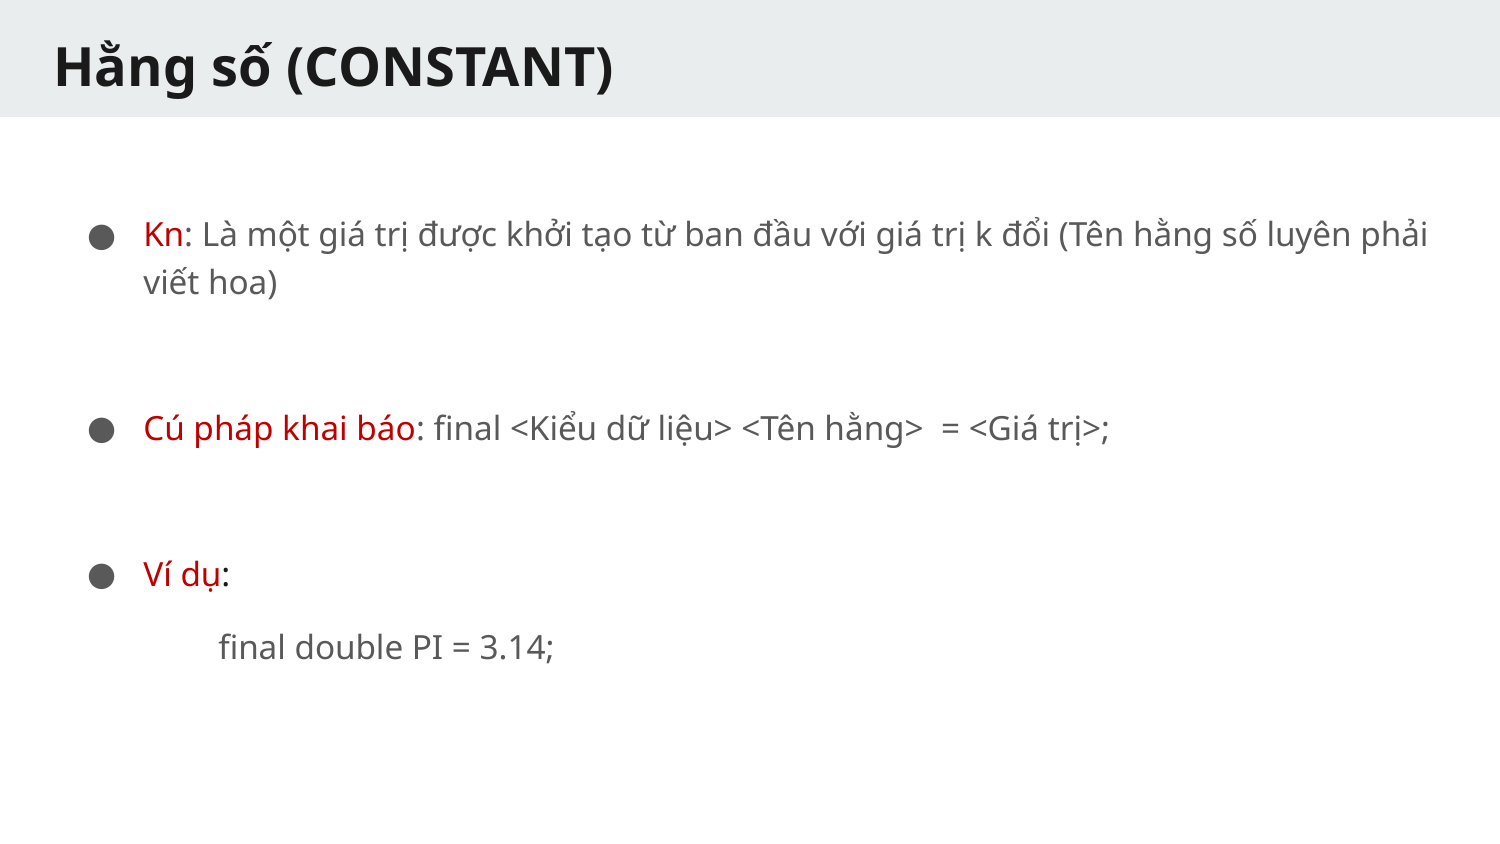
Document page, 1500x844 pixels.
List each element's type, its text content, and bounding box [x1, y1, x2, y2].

list Kn: Là một giá trị được khởi tạo từ ban đầu với giá trị k đổi (Tên hằng số luyên phải viết hoa) Cú pháp khai báo: final <Kiểu dữ liệu> <Tên hằng> = <Giá trị>; Ví dụ: final double PI = 3.14; [53, 190, 1467, 792]
title Hằng số (CONSTANT) [38, 17, 1467, 106]
